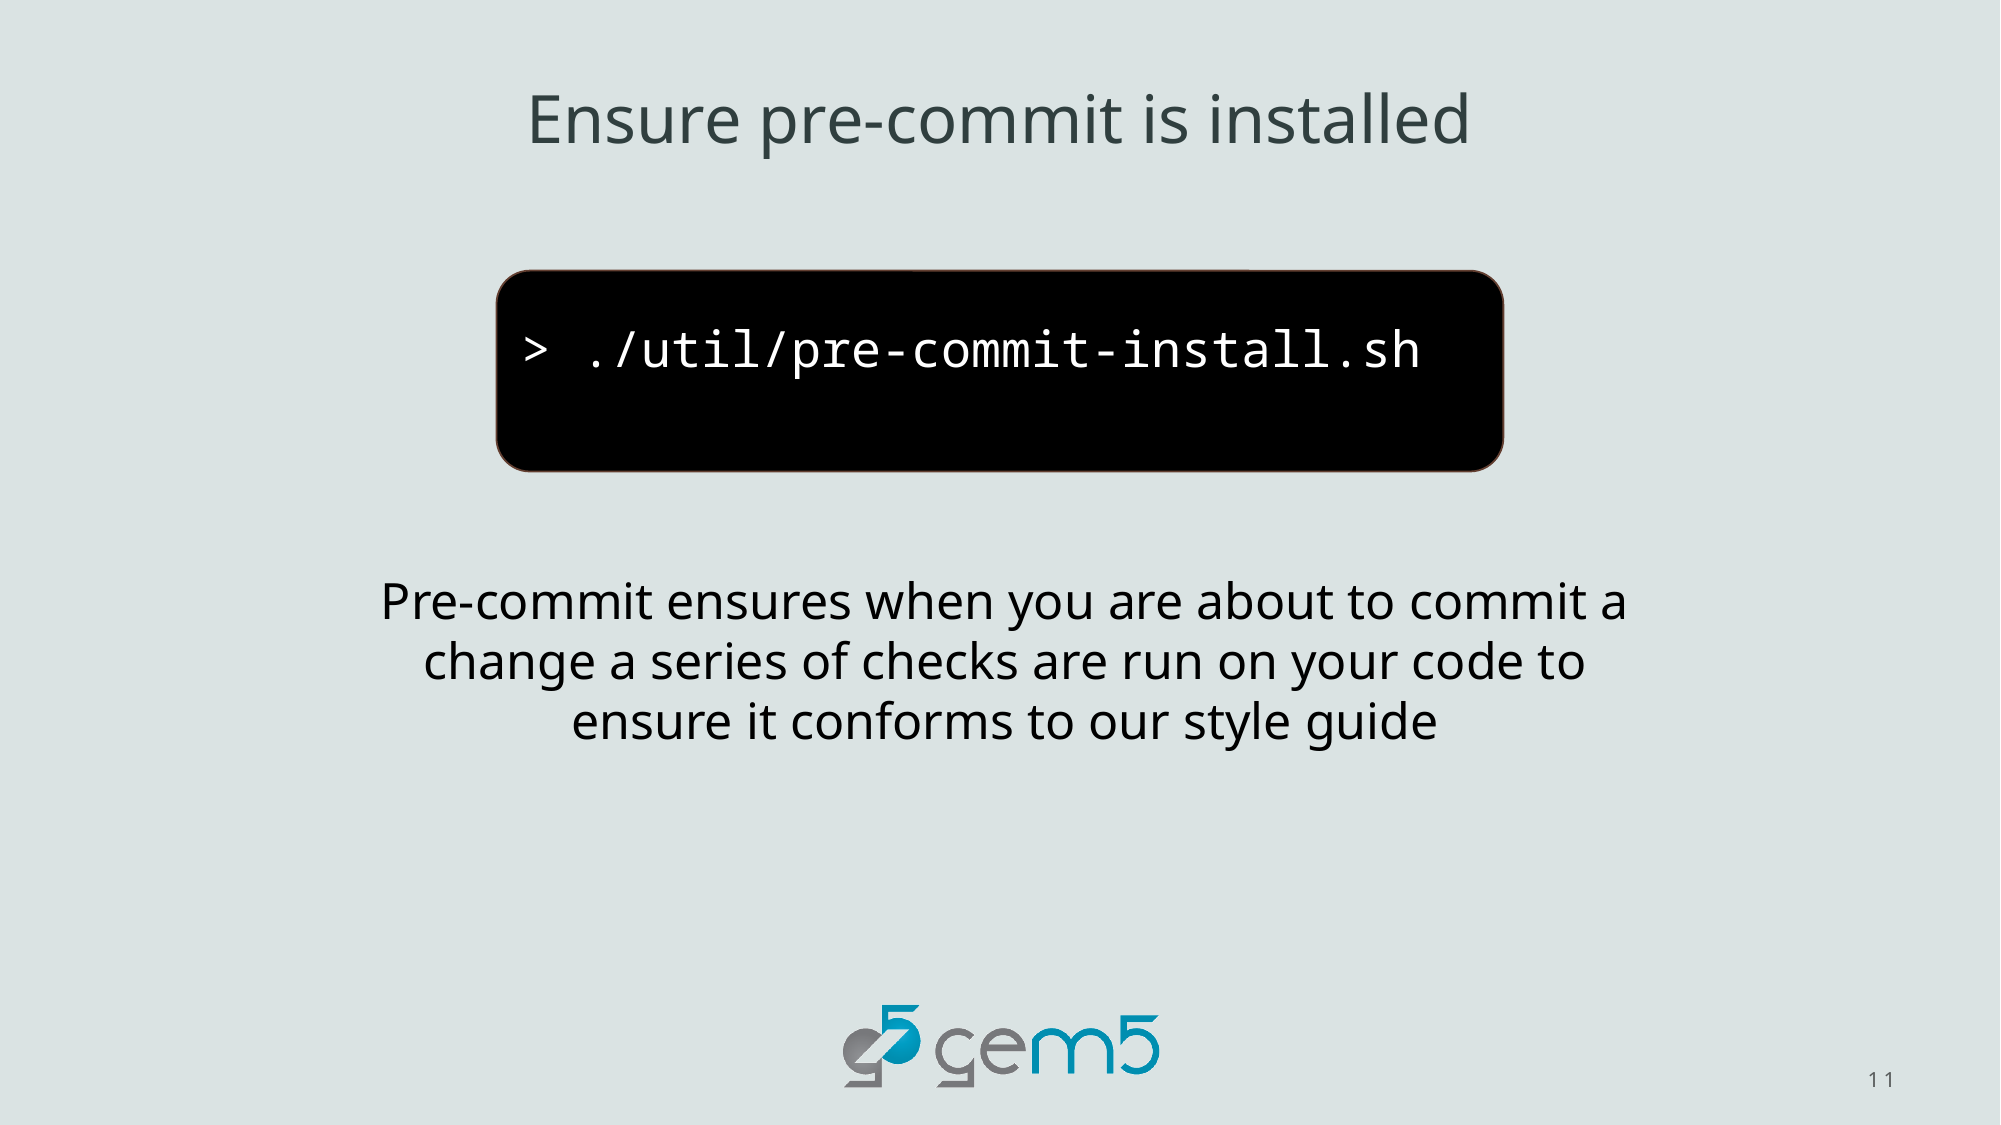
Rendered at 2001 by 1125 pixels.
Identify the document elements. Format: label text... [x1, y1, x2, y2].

slide_number 111 [1637, 1042, 1927, 1119]
text_box Pre-commit ensures when you are about to commit a change a series of checks are run on your code to ensure it conforms to our style guide [335, 562, 1675, 757]
text_box Ensure pre-commit is installed [162, 64, 1838, 164]
text_box > ./util/pre-commit-install.sh [495, 269, 1505, 473]
picture [807, 965, 1193, 1120]
